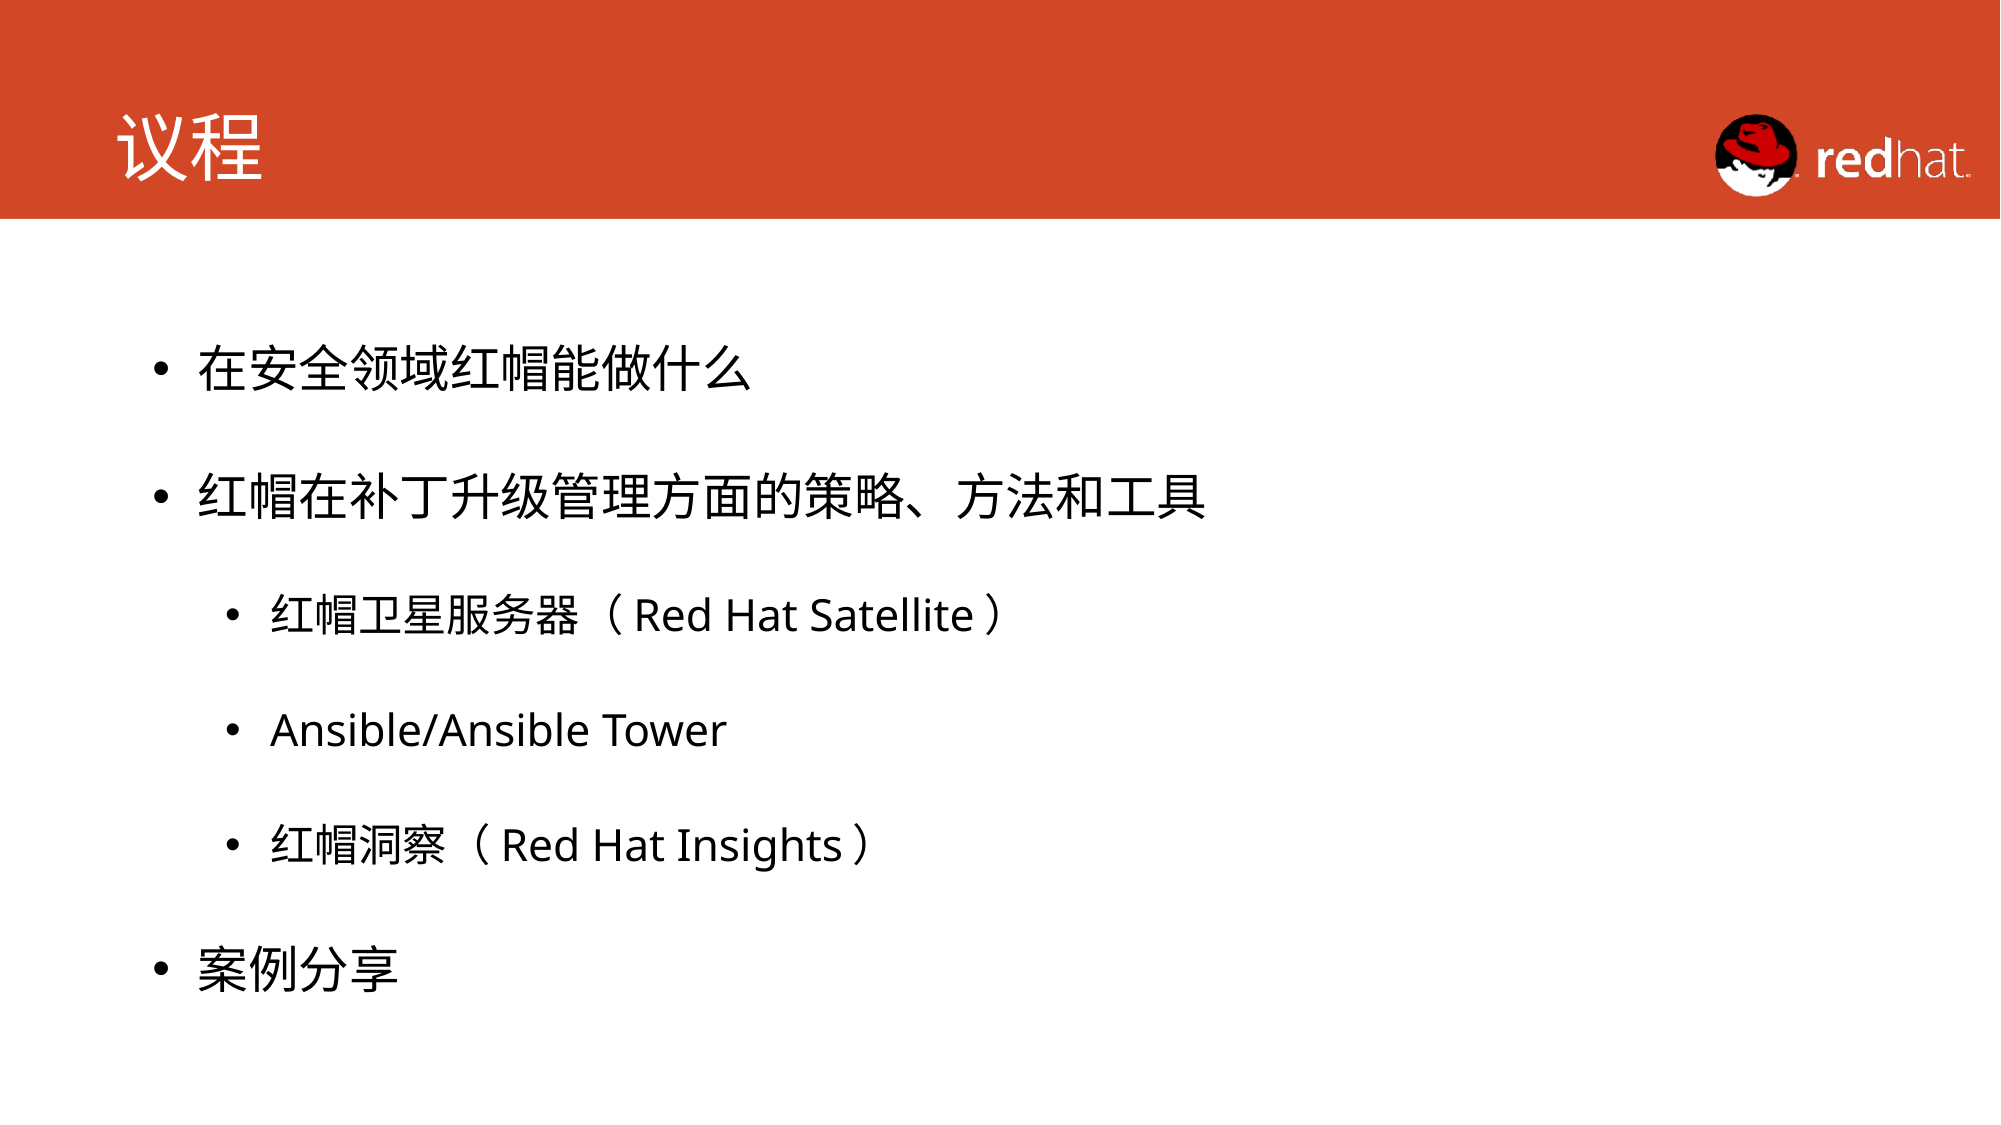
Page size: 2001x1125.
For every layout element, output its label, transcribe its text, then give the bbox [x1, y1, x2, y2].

picture [1688, 98, 1996, 212]
list 在安全领域红帽能做什么 红帽在补丁升级管理方面的策略、方法和工具 红帽卫星服务器（Red Hat Satellite） Ansible/Ansible Tower 红帽洞察（Red Hat Insights） 案例分享 [137, 299, 1843, 1014]
title 议程 [99, 0, 1863, 199]
